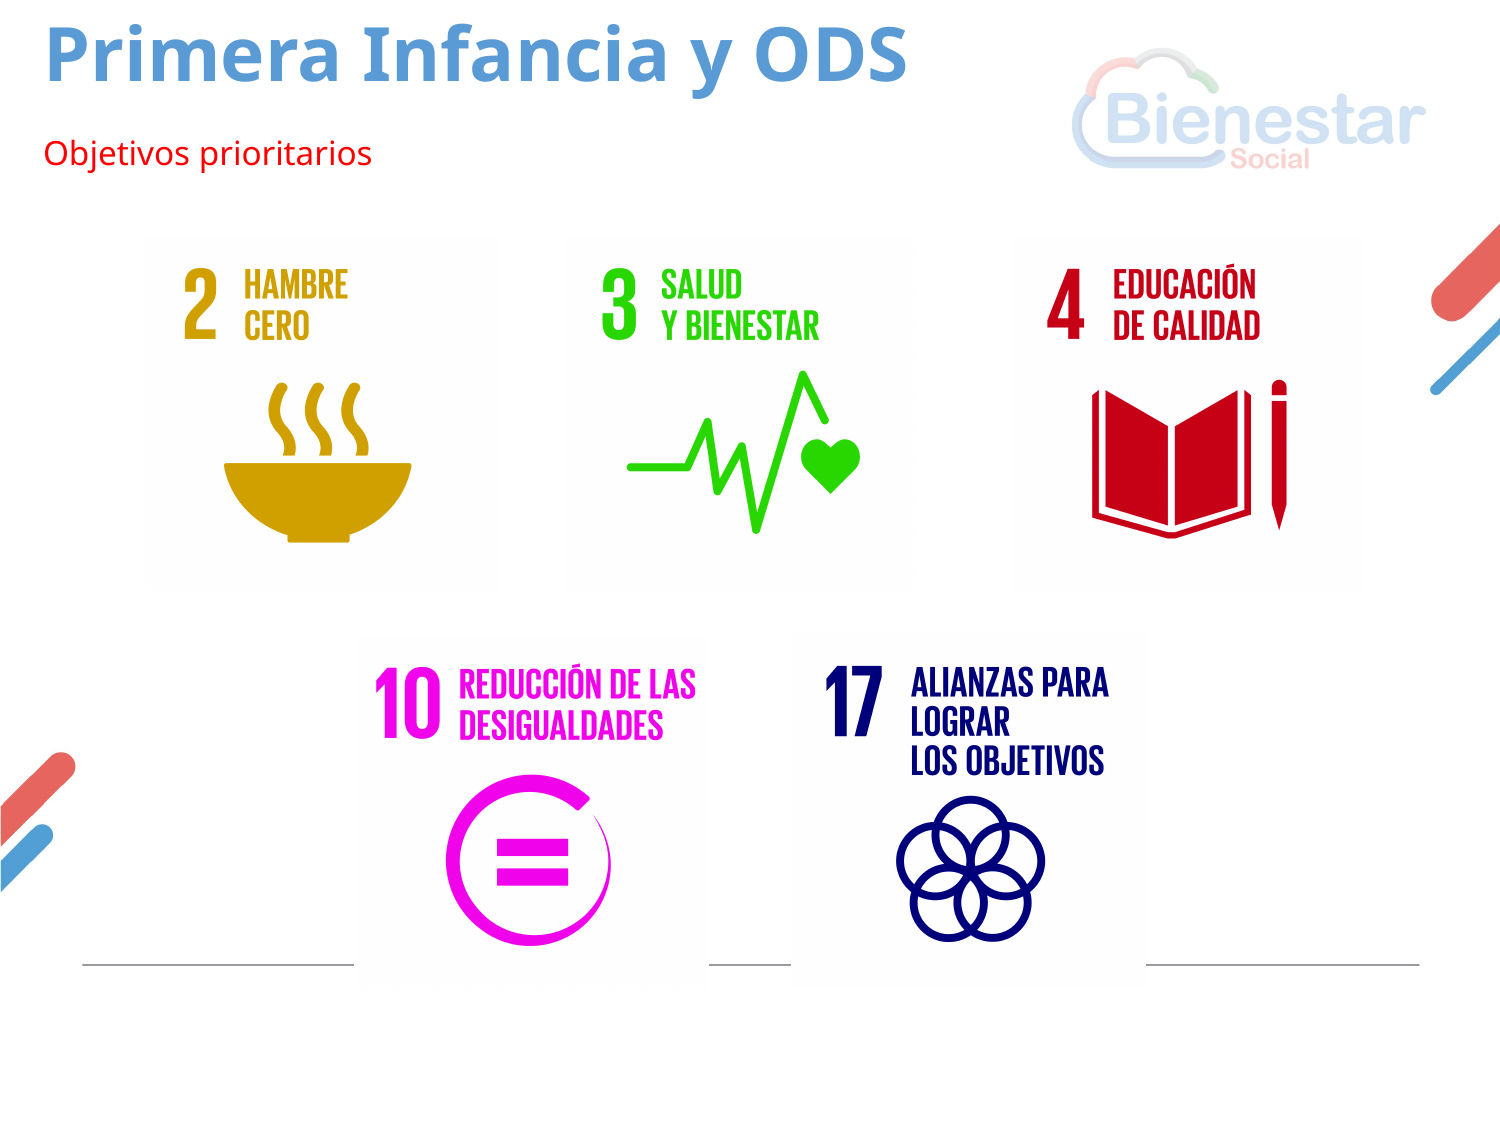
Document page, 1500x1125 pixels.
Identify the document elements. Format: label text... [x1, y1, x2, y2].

text_box Primera Infancia y ODS [28, 0, 1085, 117]
picture [0, 0, 1500, 1125]
text_box Objetivos prioritarios [28, 125, 1148, 180]
